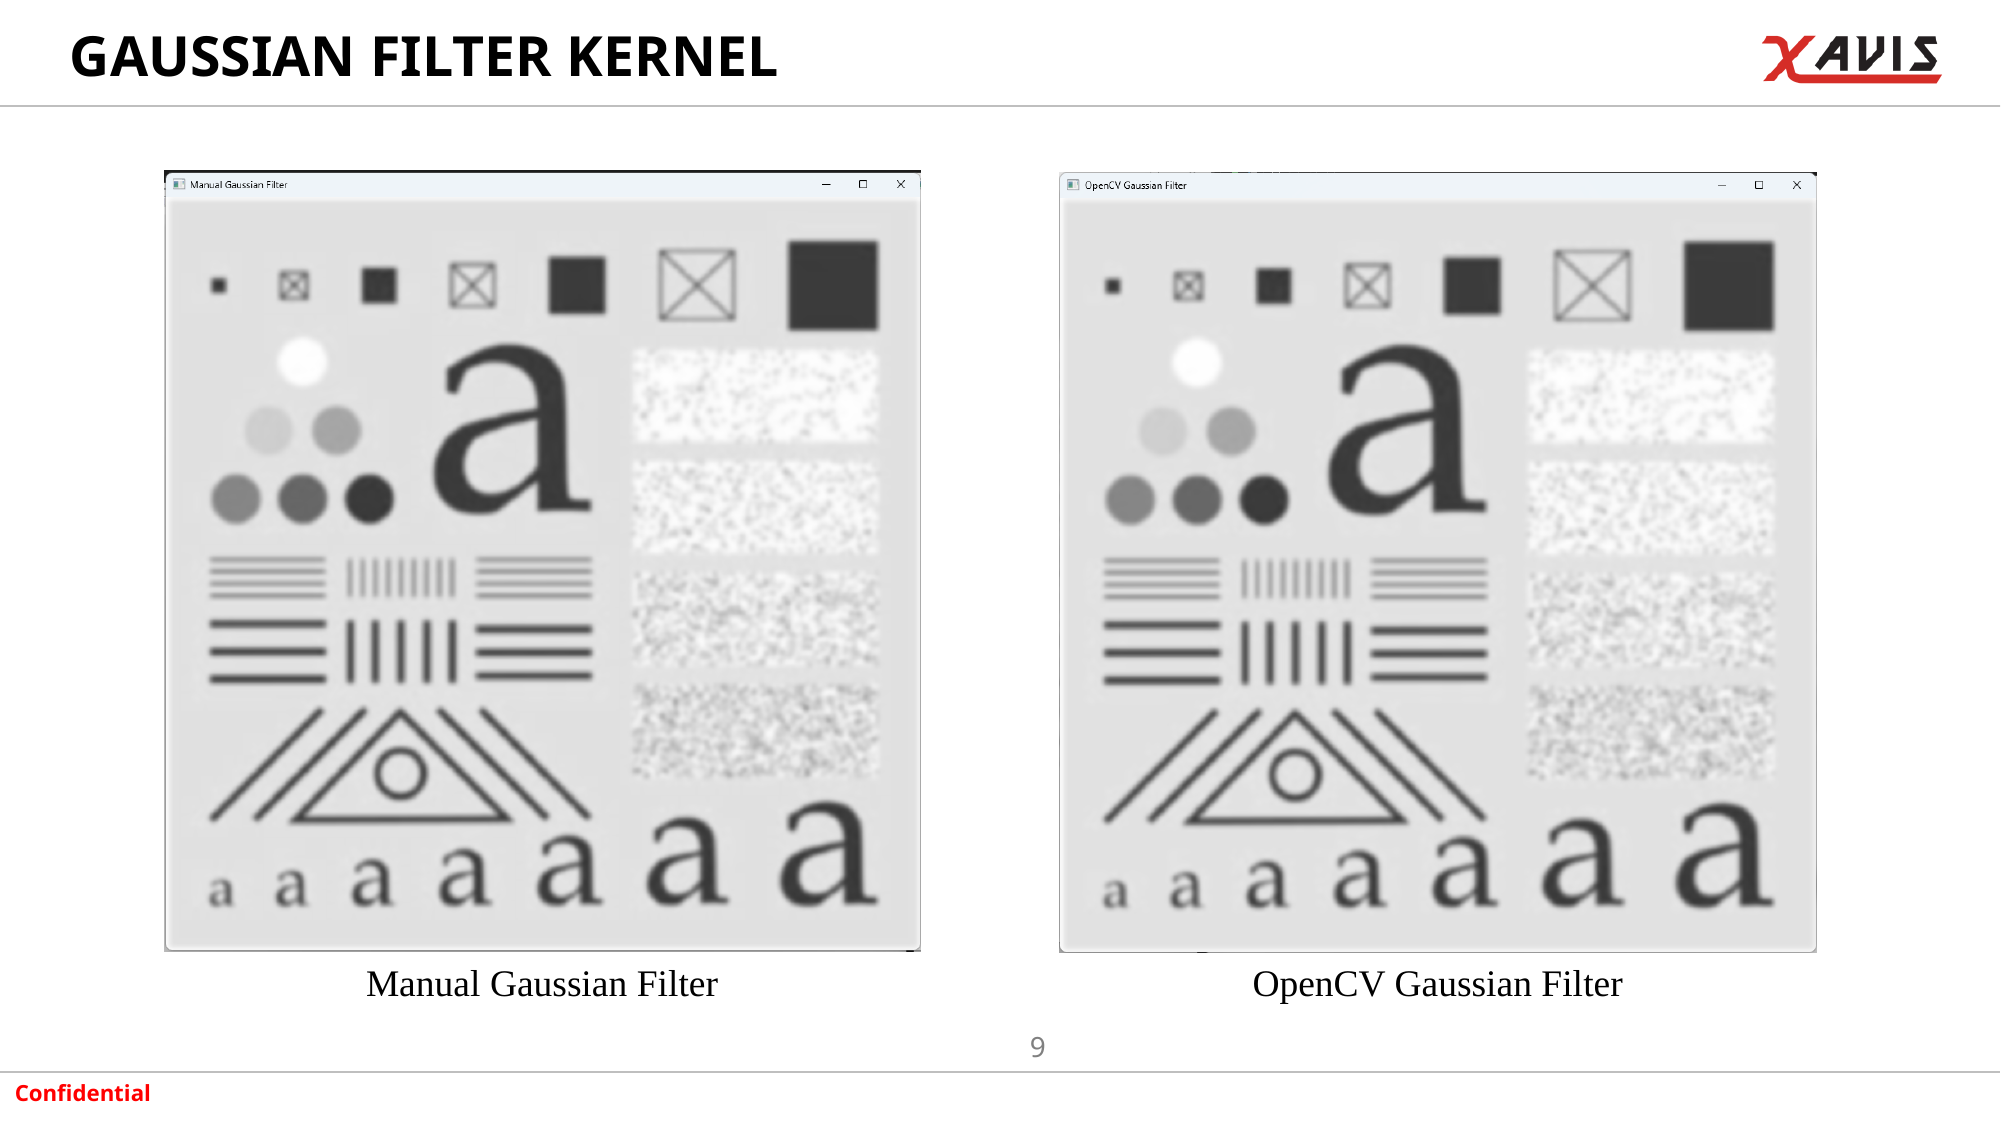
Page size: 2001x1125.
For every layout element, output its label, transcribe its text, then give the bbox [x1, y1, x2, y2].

text_box OpenCV Gaussian Filter [1237, 961, 1639, 1012]
picture [1756, 26, 1946, 89]
picture [1059, 171, 1817, 954]
text_box Manual Gaussian Filter [351, 960, 734, 1012]
title GAUSSIAN FILTER KERNEL [55, 23, 1270, 85]
picture [164, 170, 921, 952]
